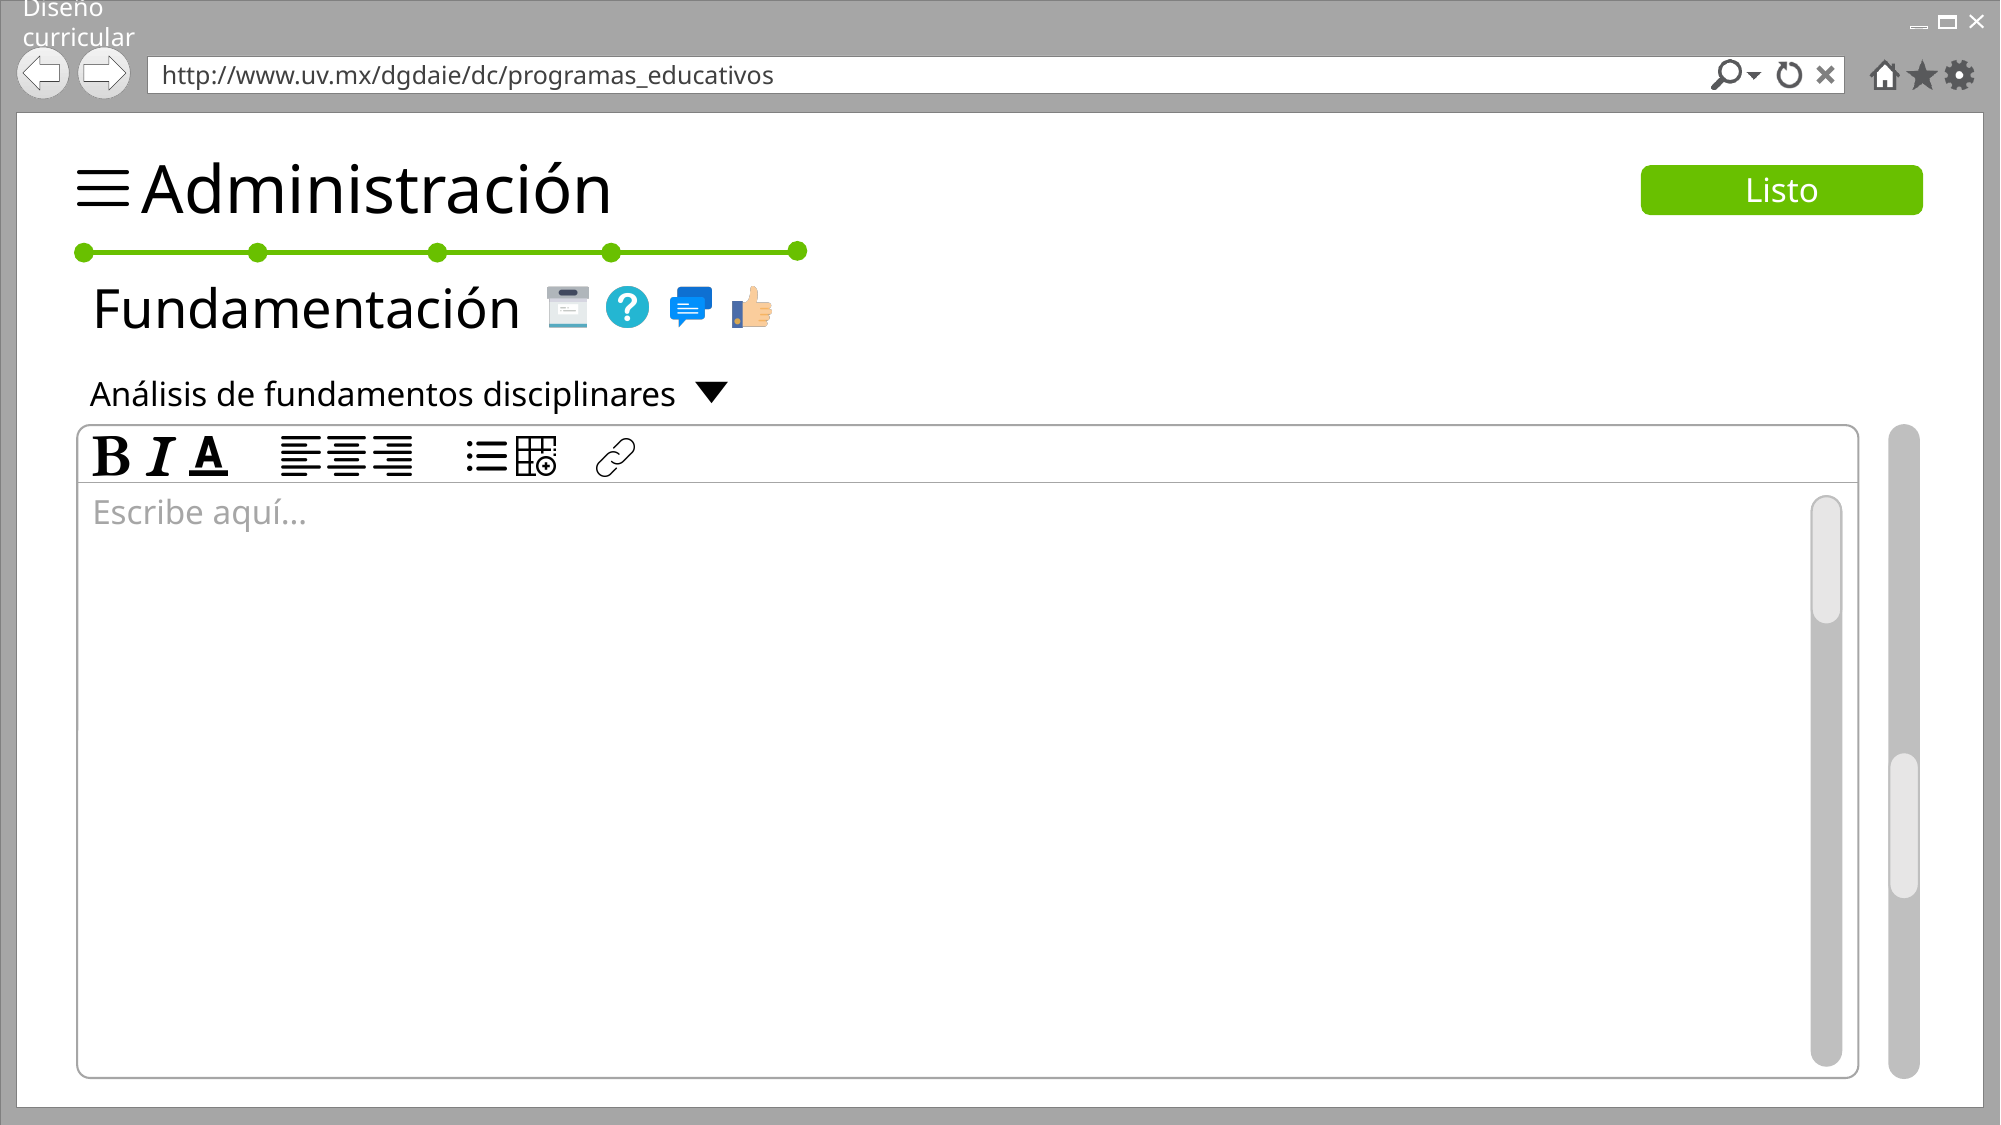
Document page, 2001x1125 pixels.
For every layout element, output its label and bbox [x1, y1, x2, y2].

picture [373, 436, 412, 476]
text_box [77, 425, 1859, 1078]
text_box [75, 369, 728, 418]
picture [547, 286, 589, 328]
picture [670, 286, 712, 328]
picture [189, 436, 228, 476]
picture [516, 436, 556, 476]
picture [91, 436, 131, 476]
picture [77, 162, 129, 214]
picture [596, 438, 635, 477]
picture [327, 436, 366, 476]
picture [606, 286, 649, 328]
text_box [1641, 166, 1923, 215]
text_box [75, 242, 807, 262]
text_box [1889, 425, 1919, 1078]
picture [141, 437, 181, 477]
picture [281, 436, 321, 476]
picture [731, 286, 773, 328]
picture [467, 436, 507, 476]
text_box [0, 0, 2000, 1125]
text_box [1811, 496, 1842, 1066]
